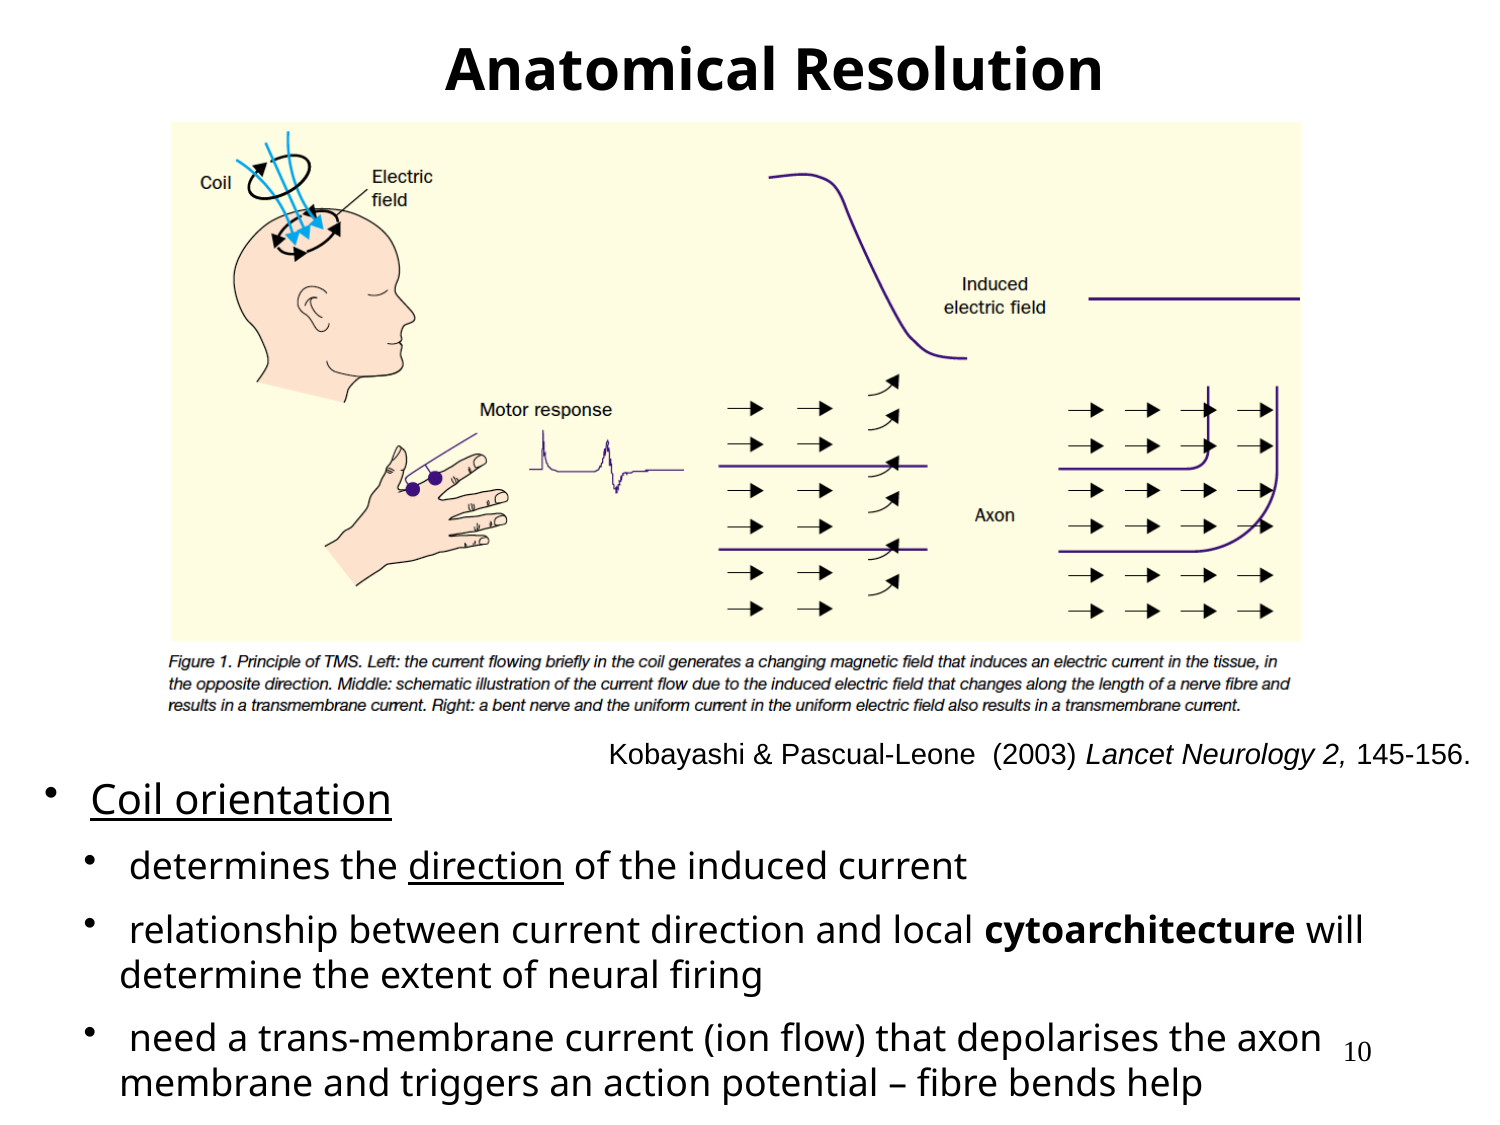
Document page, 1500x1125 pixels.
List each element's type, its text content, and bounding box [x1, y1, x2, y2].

text_box Kobayashi & Pascual-Leone (2003) Lancet Neurology 2, 145-156. [593, 727, 1500, 778]
text_box Anatomical Resolution [249, 24, 1300, 110]
text_box Coil orientation determines the direction of the induced current relationship between current direction and local cytoarchitecture will determine the extent of neural firing need a trans-membrane current (ion flow) that depolarises the axon membrane and triggers an action potential – fibre bends help [29, 765, 1459, 1112]
picture [159, 113, 1302, 717]
